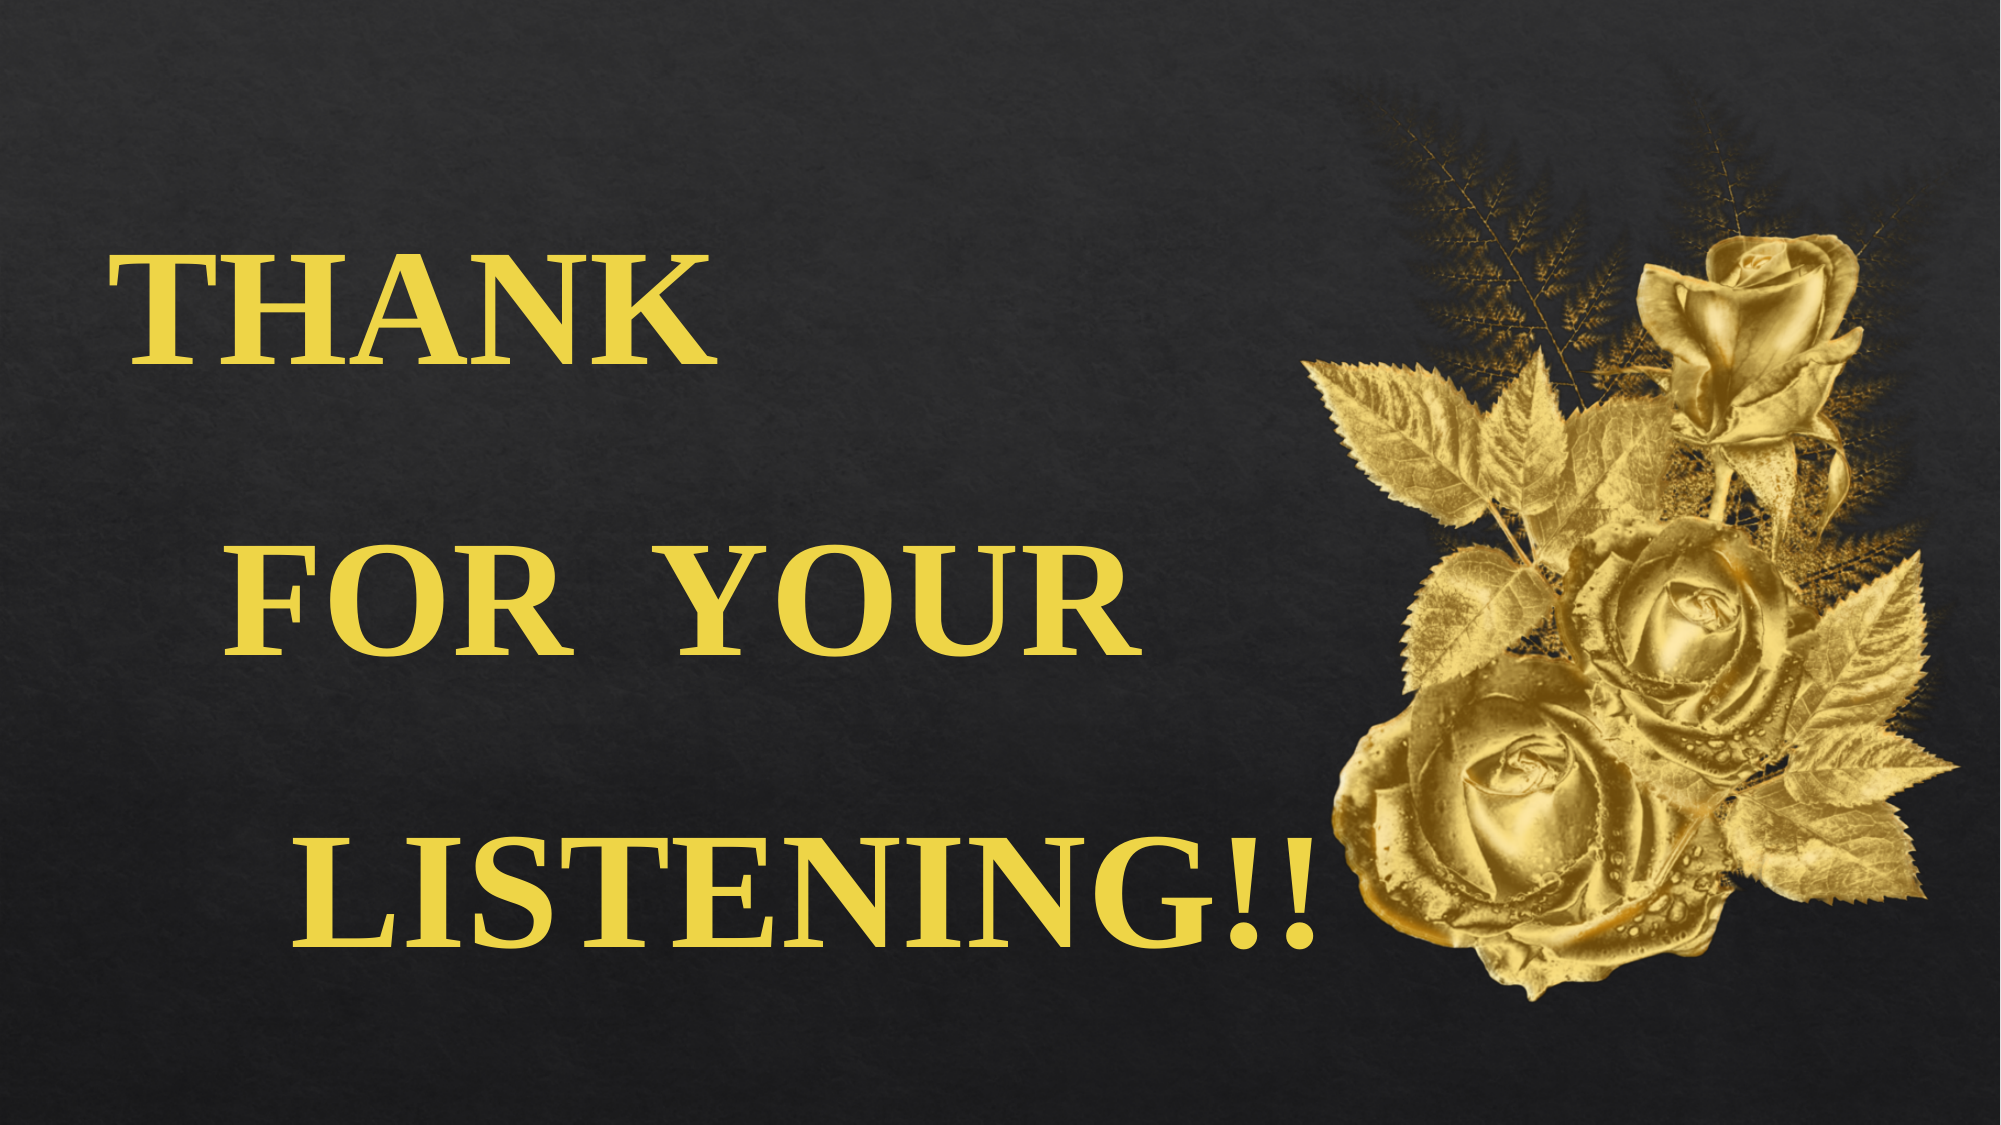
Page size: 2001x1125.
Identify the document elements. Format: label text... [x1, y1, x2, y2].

text_box FOR YOUR [181, 481, 1182, 697]
text_box LISTENING!! [275, 773, 1216, 989]
text_box THANK [17, 190, 810, 405]
picture [1224, 0, 2000, 1070]
